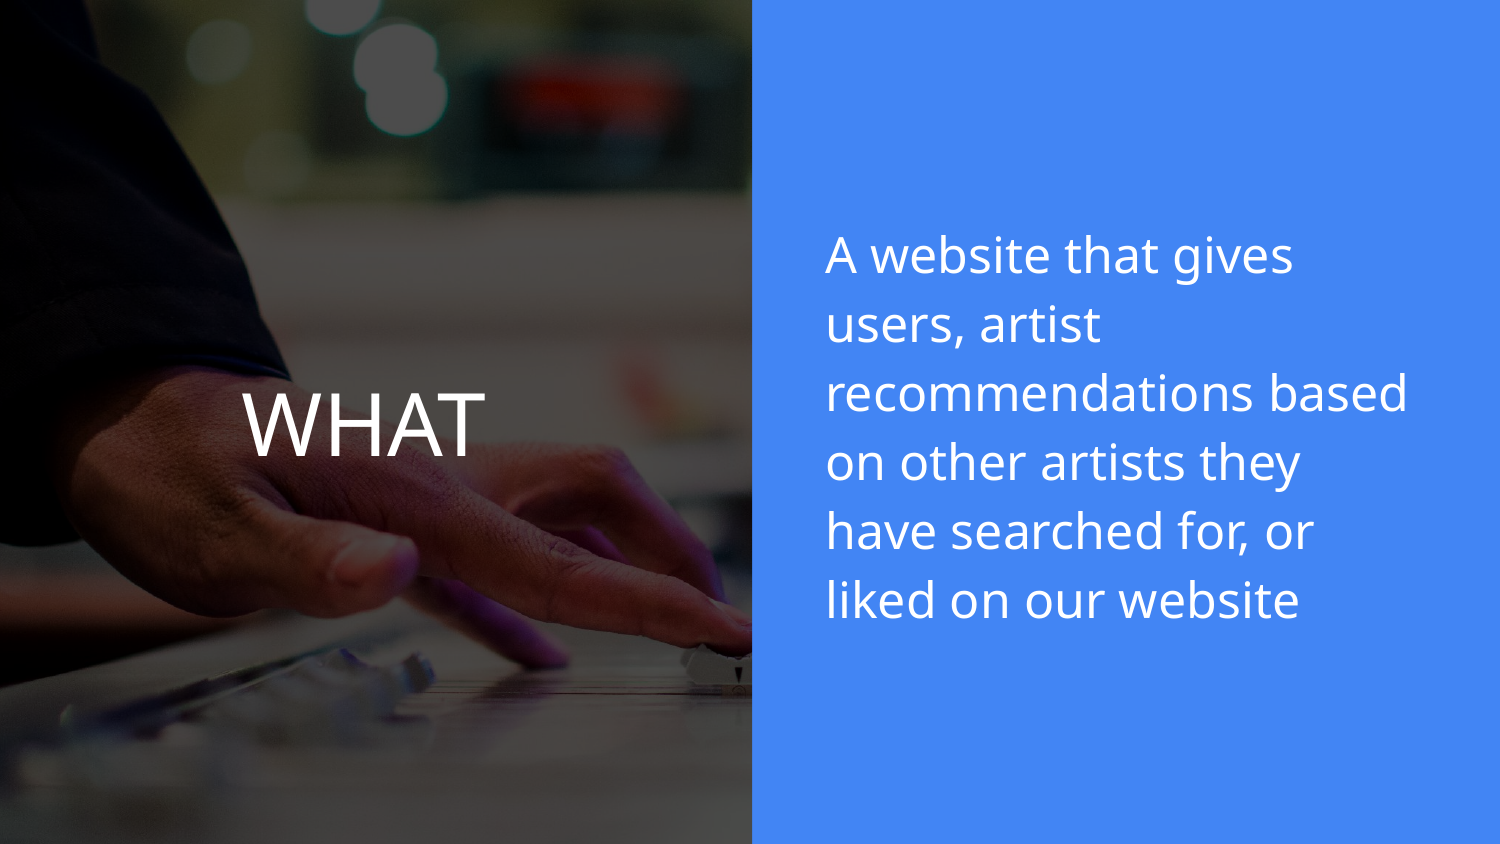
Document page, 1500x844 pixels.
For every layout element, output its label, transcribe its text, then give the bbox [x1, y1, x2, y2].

list A website that gives users, artist recommendations based on other artists they have searched for, or liked on our website [810, 118, 1440, 725]
picture [0, 0, 753, 844]
